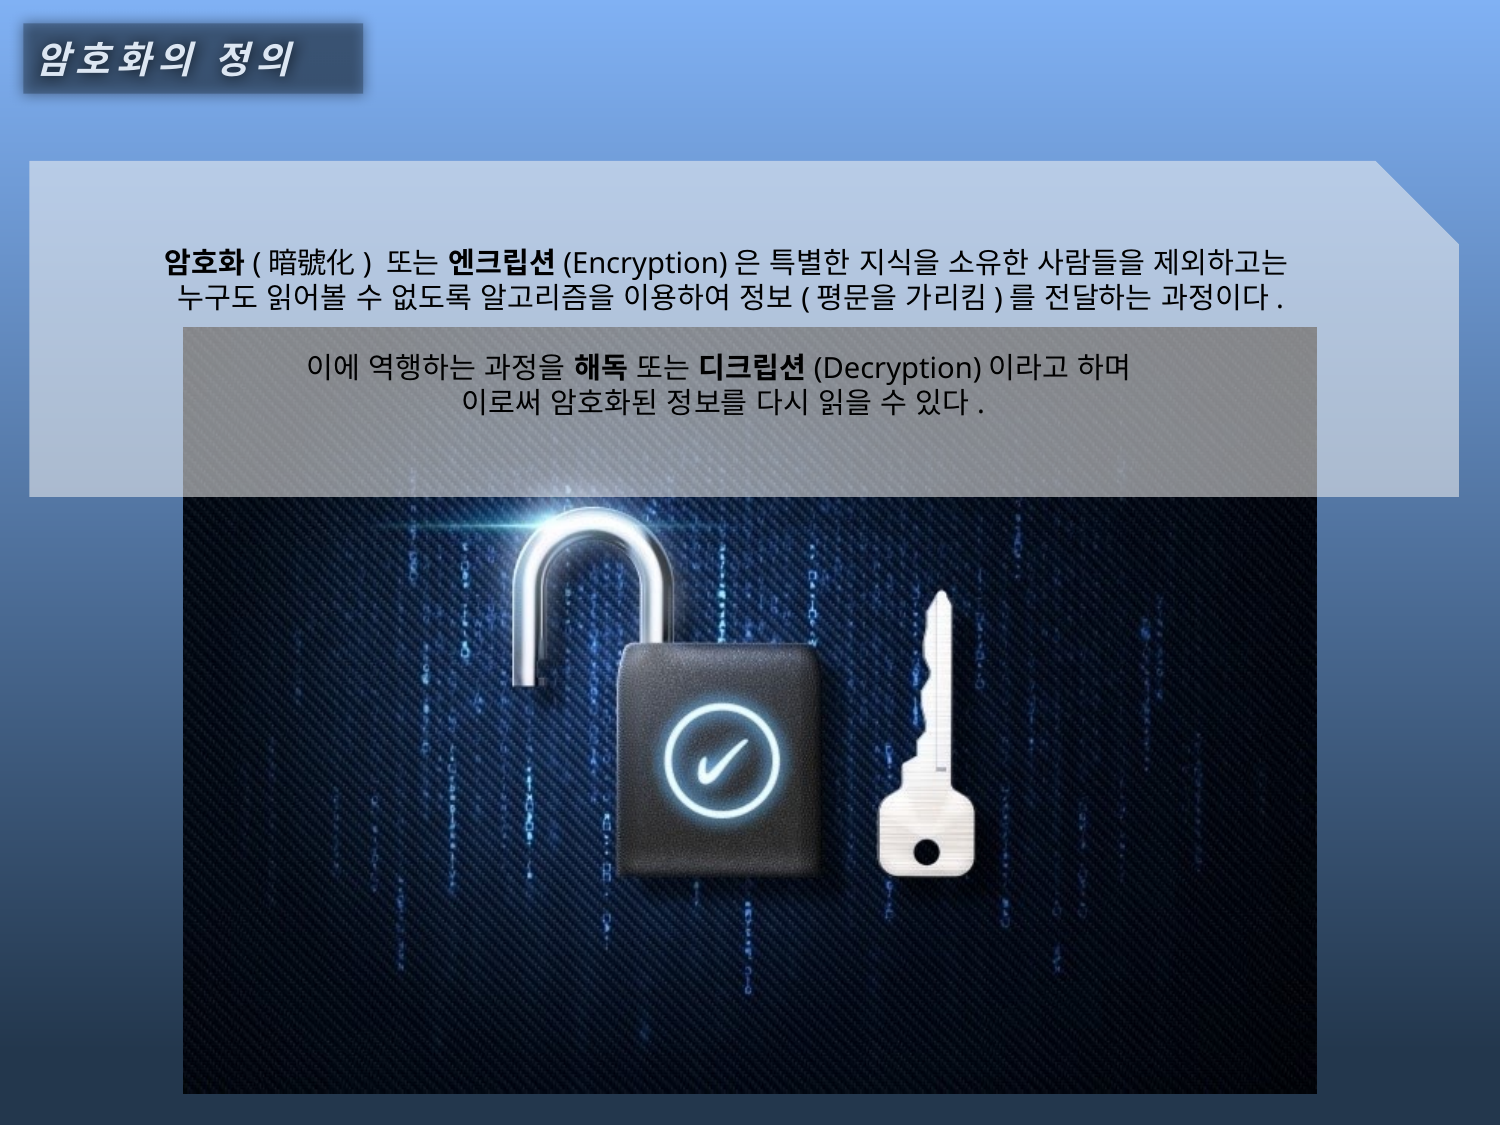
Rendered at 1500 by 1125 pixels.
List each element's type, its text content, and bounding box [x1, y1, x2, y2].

picture [182, 327, 1318, 1095]
text_box 암호화(暗號化) 또는 엔크립션(Encryption)은 특별한 지식을 소유한 사람들을 제외하고는 누구도 읽어볼 수 없도록 알고리즘을 이용하여 정보(평문을 가리킴)를 전달하는 과정이다. 이에 역행하는 과정을 해독 또는 디크립션(Decryption)이라고 하며 이로써 암호화된 정보를 다시 읽을 수 있다. [29, 160, 1459, 497]
text_box 암호화의 정의 [21, 21, 365, 96]
